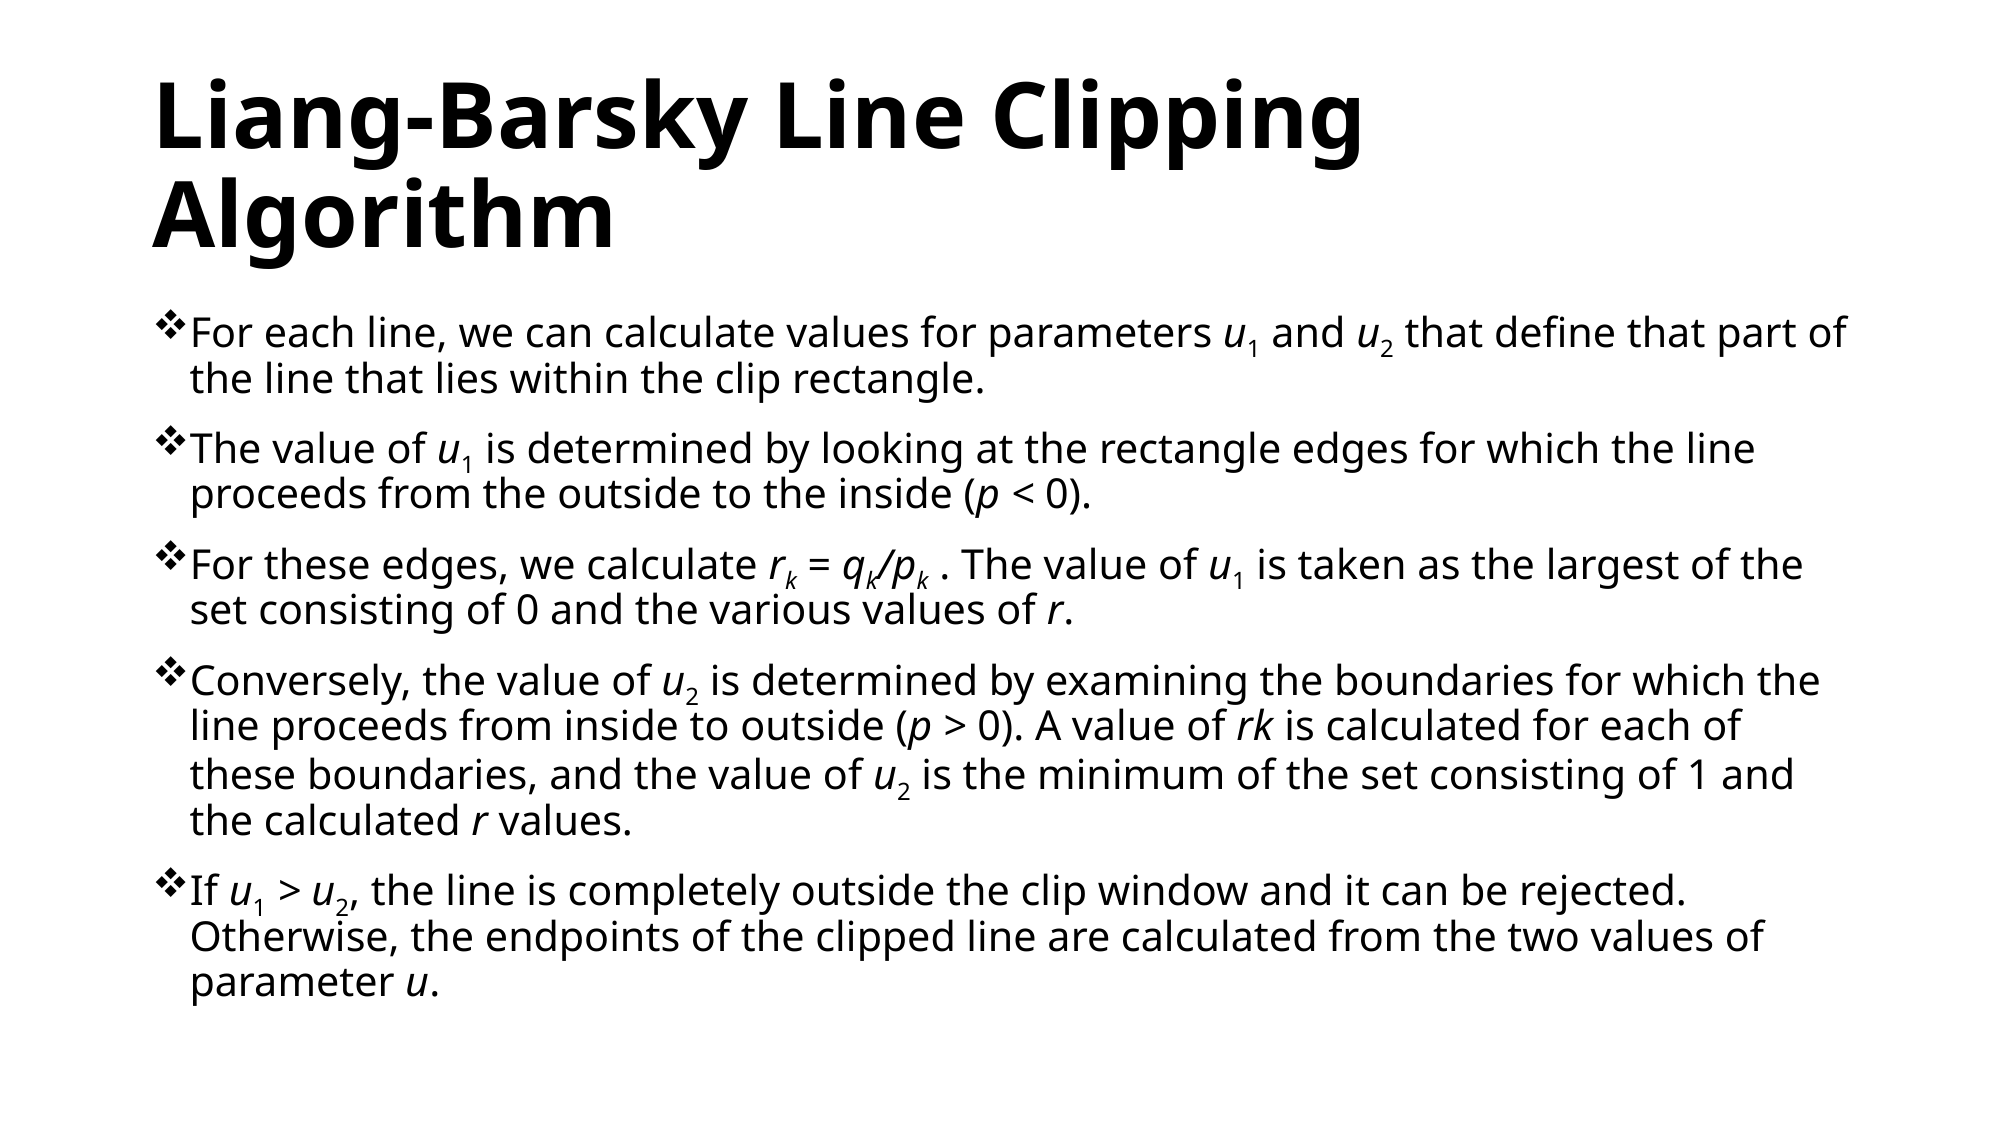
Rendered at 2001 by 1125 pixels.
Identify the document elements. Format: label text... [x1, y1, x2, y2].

list For each line, we can calculate values for parameters u1 and u2 that define that part of the line that lies within the clip rectangle. The value of u1 is determined by looking at the rectangle edges for which the line proceeds from the outside to the inside (p < 0). For these edges, we calculate rk = qk/pk . The value of u1 is taken as the largest of the set consisting of 0 and the various values of r. Conversely, the value of u2 is determined by examining the boundaries for which the line proceeds from inside to outside (p > 0). A value of rk is calculated for each of these boundaries, and the value of u2 is the minimum of the set consisting of 1 and the calculated r values. If u1 > u2, the line is completely outside the clip window and it can be rejected. Otherwise, the endpoints of the clipped line are calculated from the two values of parameter u. [137, 299, 1863, 1014]
title Liang-Barsky Line Clipping Algorithm [137, 59, 1863, 278]
